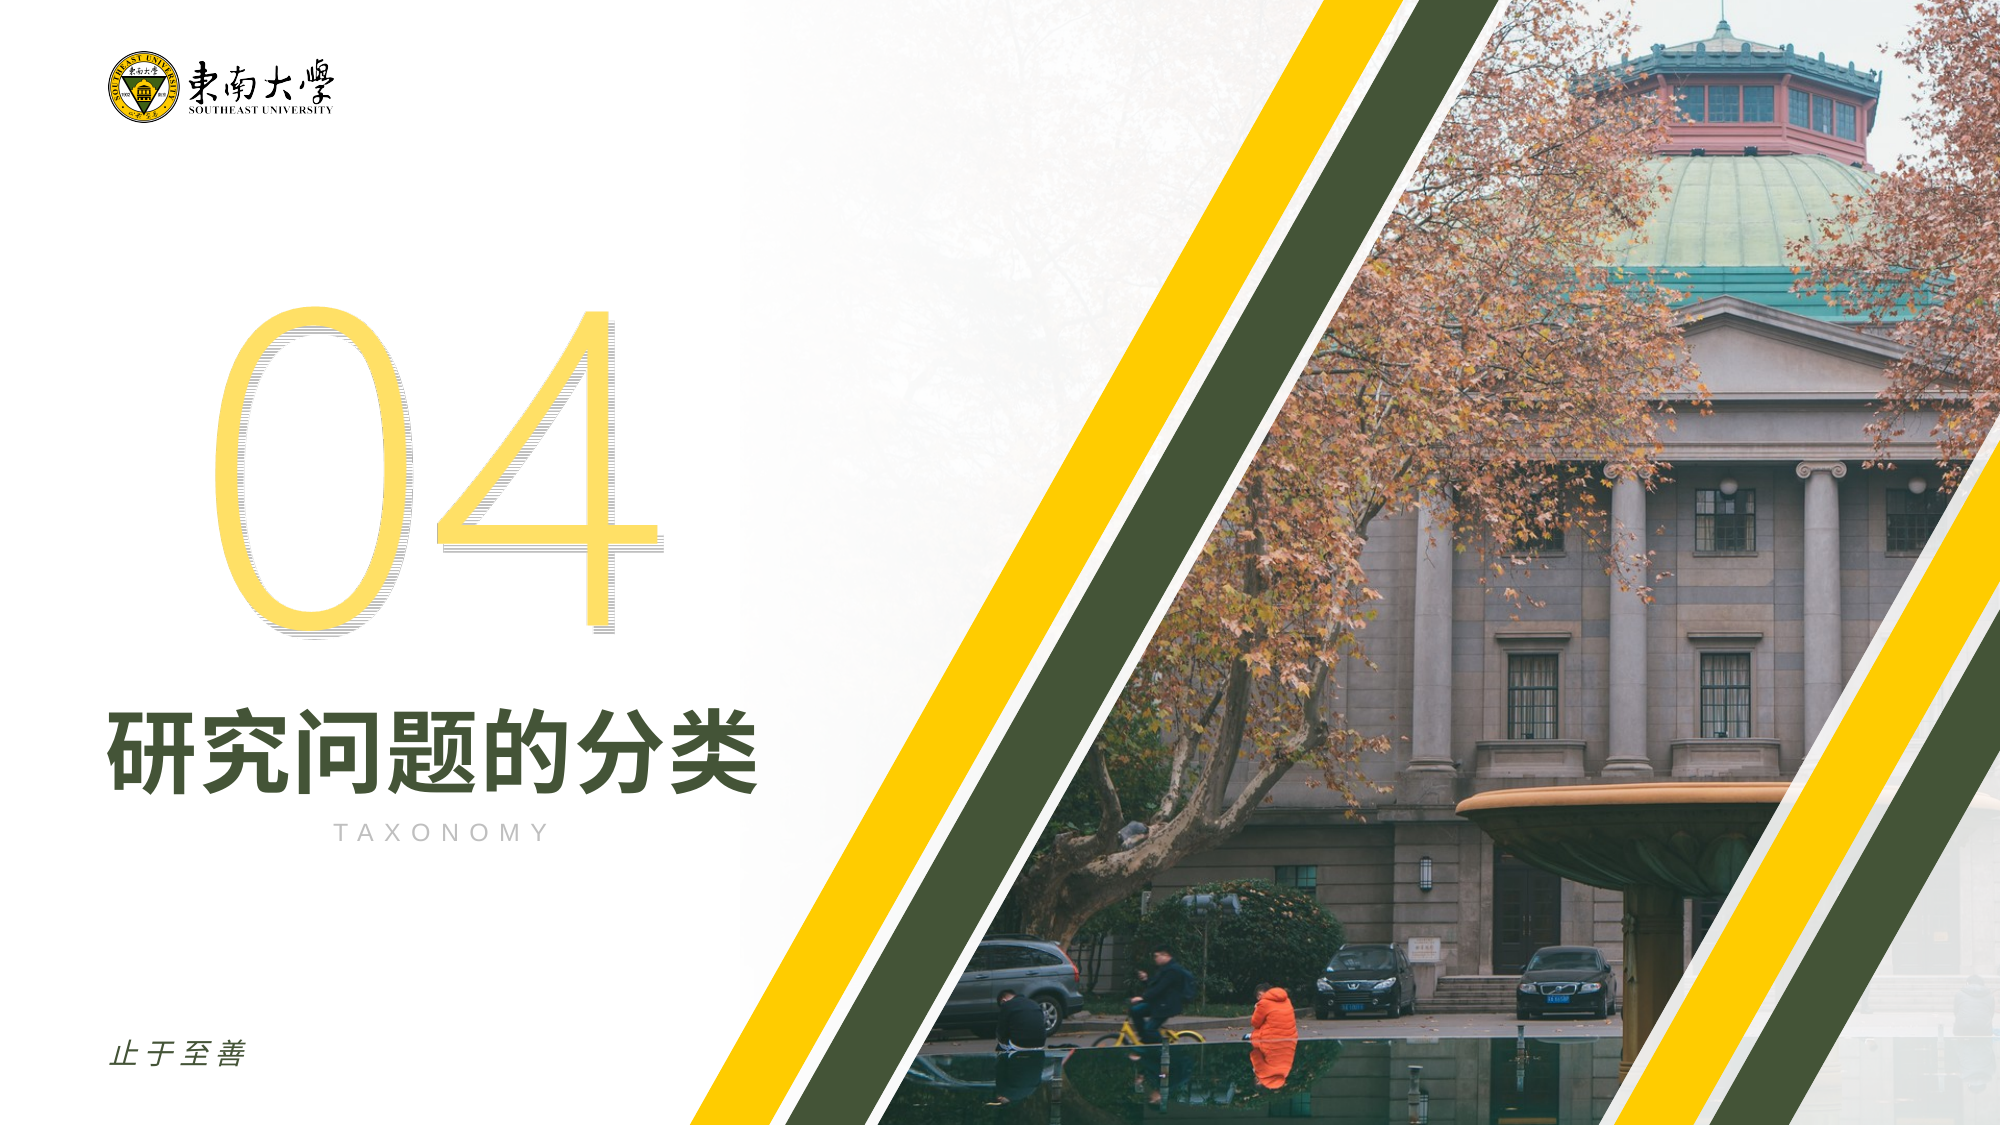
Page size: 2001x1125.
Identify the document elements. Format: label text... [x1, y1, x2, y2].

picture [108, 51, 334, 123]
slide_number 止于至善 [108, 1022, 657, 1083]
list TAXONOMY [0, 796, 881, 867]
picture [877, 0, 2000, 1125]
picture [185, 219, 675, 746]
list 研究问题的分类 [0, 687, 881, 796]
